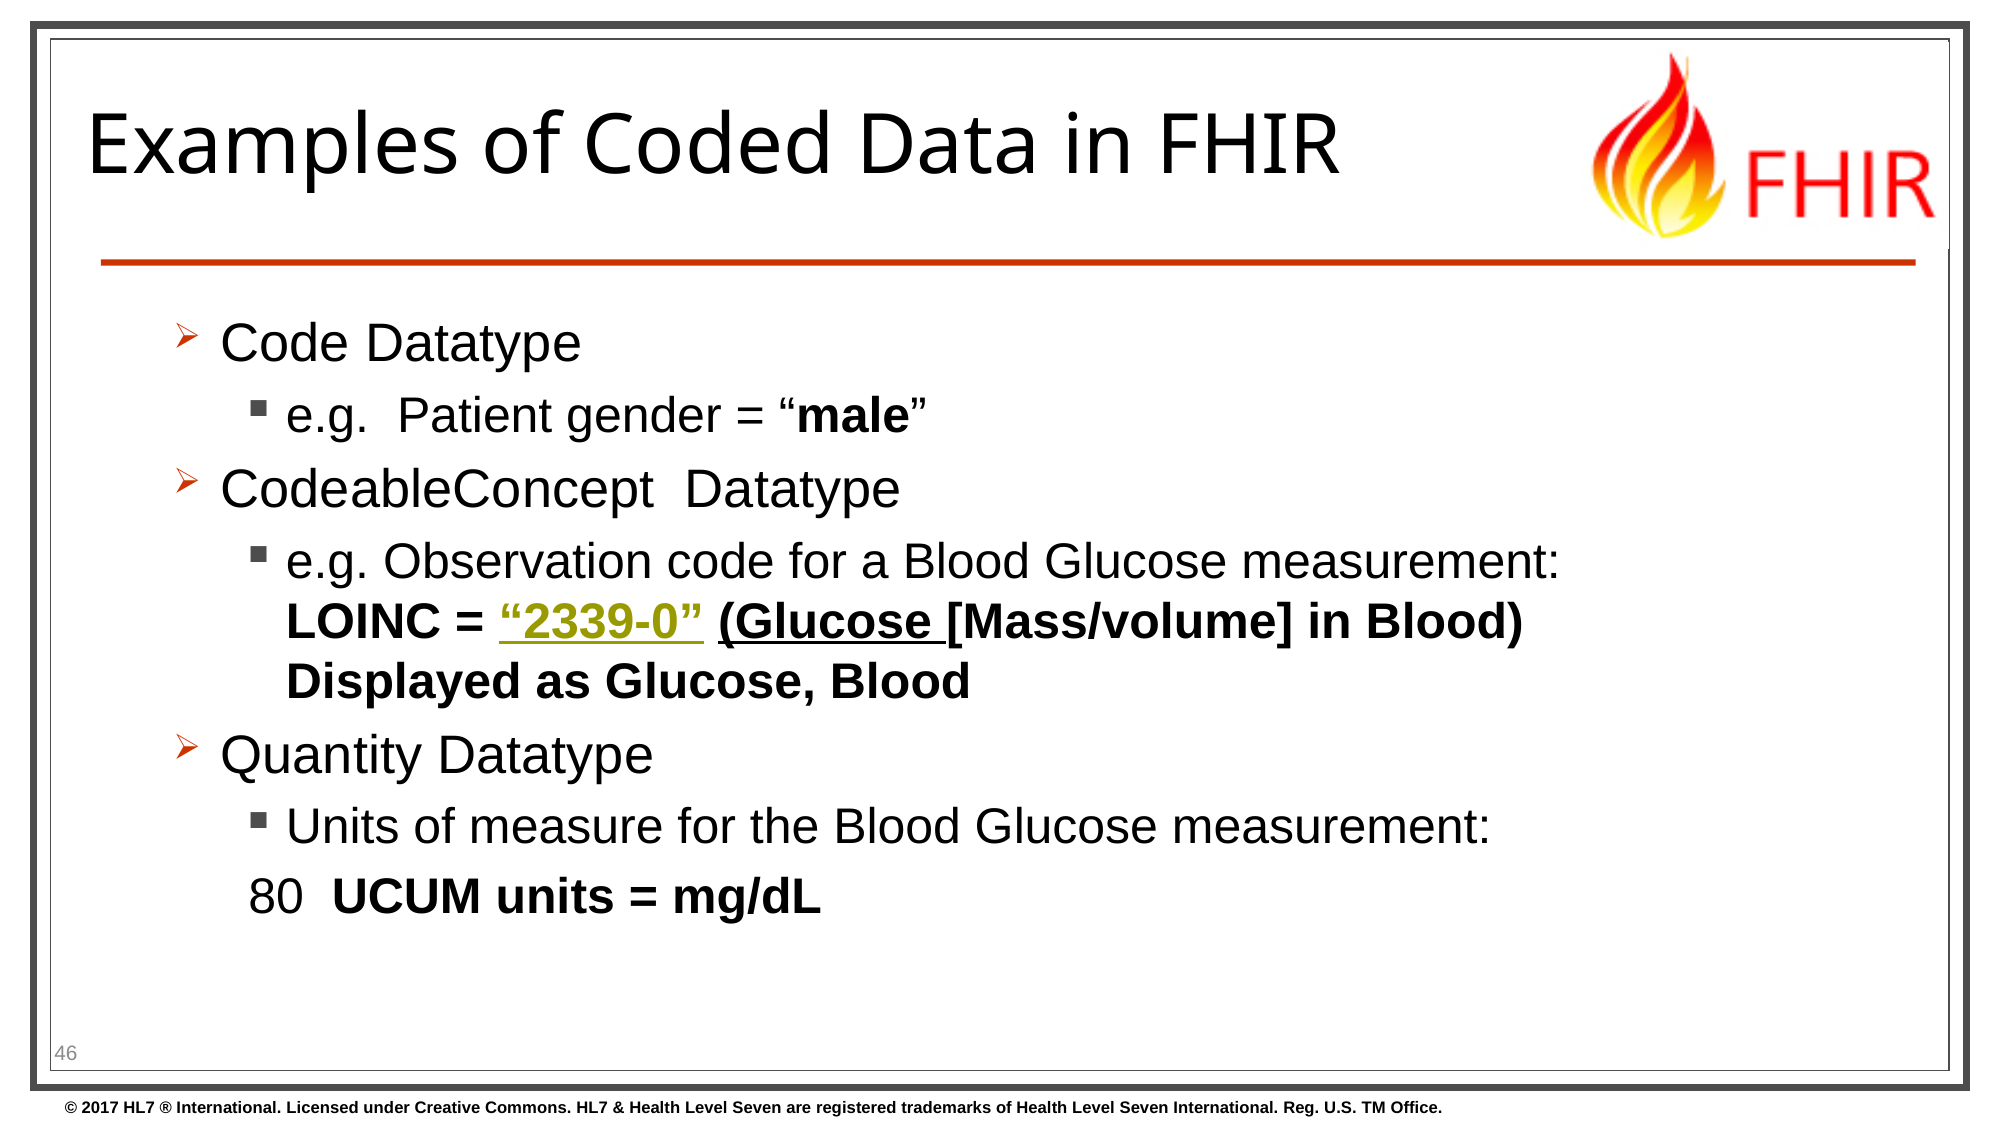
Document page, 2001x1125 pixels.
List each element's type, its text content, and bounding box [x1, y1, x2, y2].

list Code Datatype e.g. Patient gender = “male” CodeableConcept Datatype e.g. Observation code for a Blood Glucose measurement: LOINC = “2339-0” (Glucose [Mass/volume] in Blood) Displayed as Glucose, Blood Quantity Datatype Units of measure for the Blood Glucose measurement: 80 UCUM units = mg/dL [83, 299, 1917, 1035]
picture [1578, 42, 1949, 249]
title Examples of Coded Data in FHIR [70, 54, 1504, 244]
slide_number 46 [39, 1034, 197, 1071]
